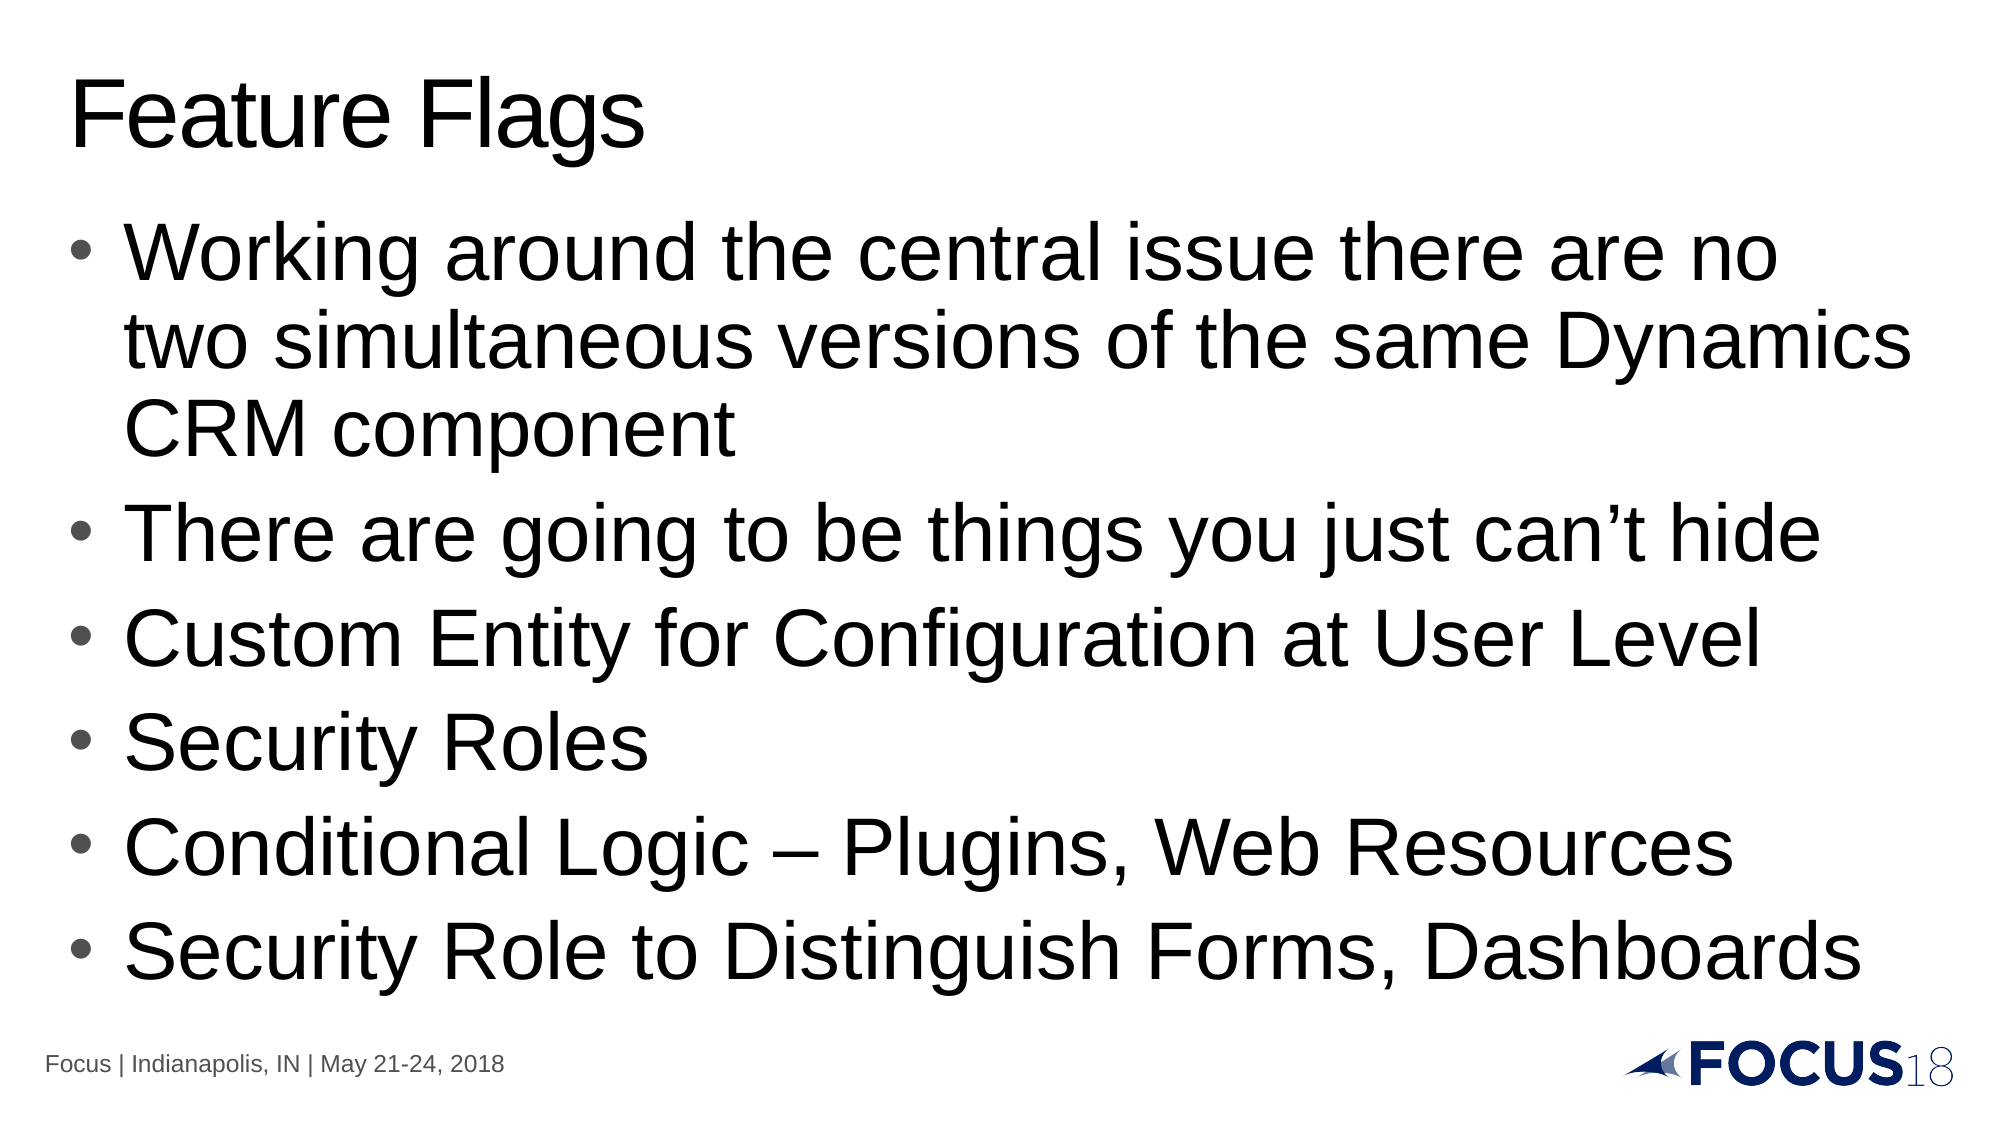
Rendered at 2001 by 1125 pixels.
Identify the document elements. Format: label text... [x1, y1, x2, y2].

list Working around the central issue there are no two simultaneous versions of the same Dynamics CRM component There are going to be things you just can’t hide Custom Entity for Configuration at User Level Security Roles Conditional Logic – Plugins, Web Resources Security Role to Distinguish Forms, Dashboards [44, 195, 1956, 1125]
title Feature Flags [44, 47, 1957, 196]
